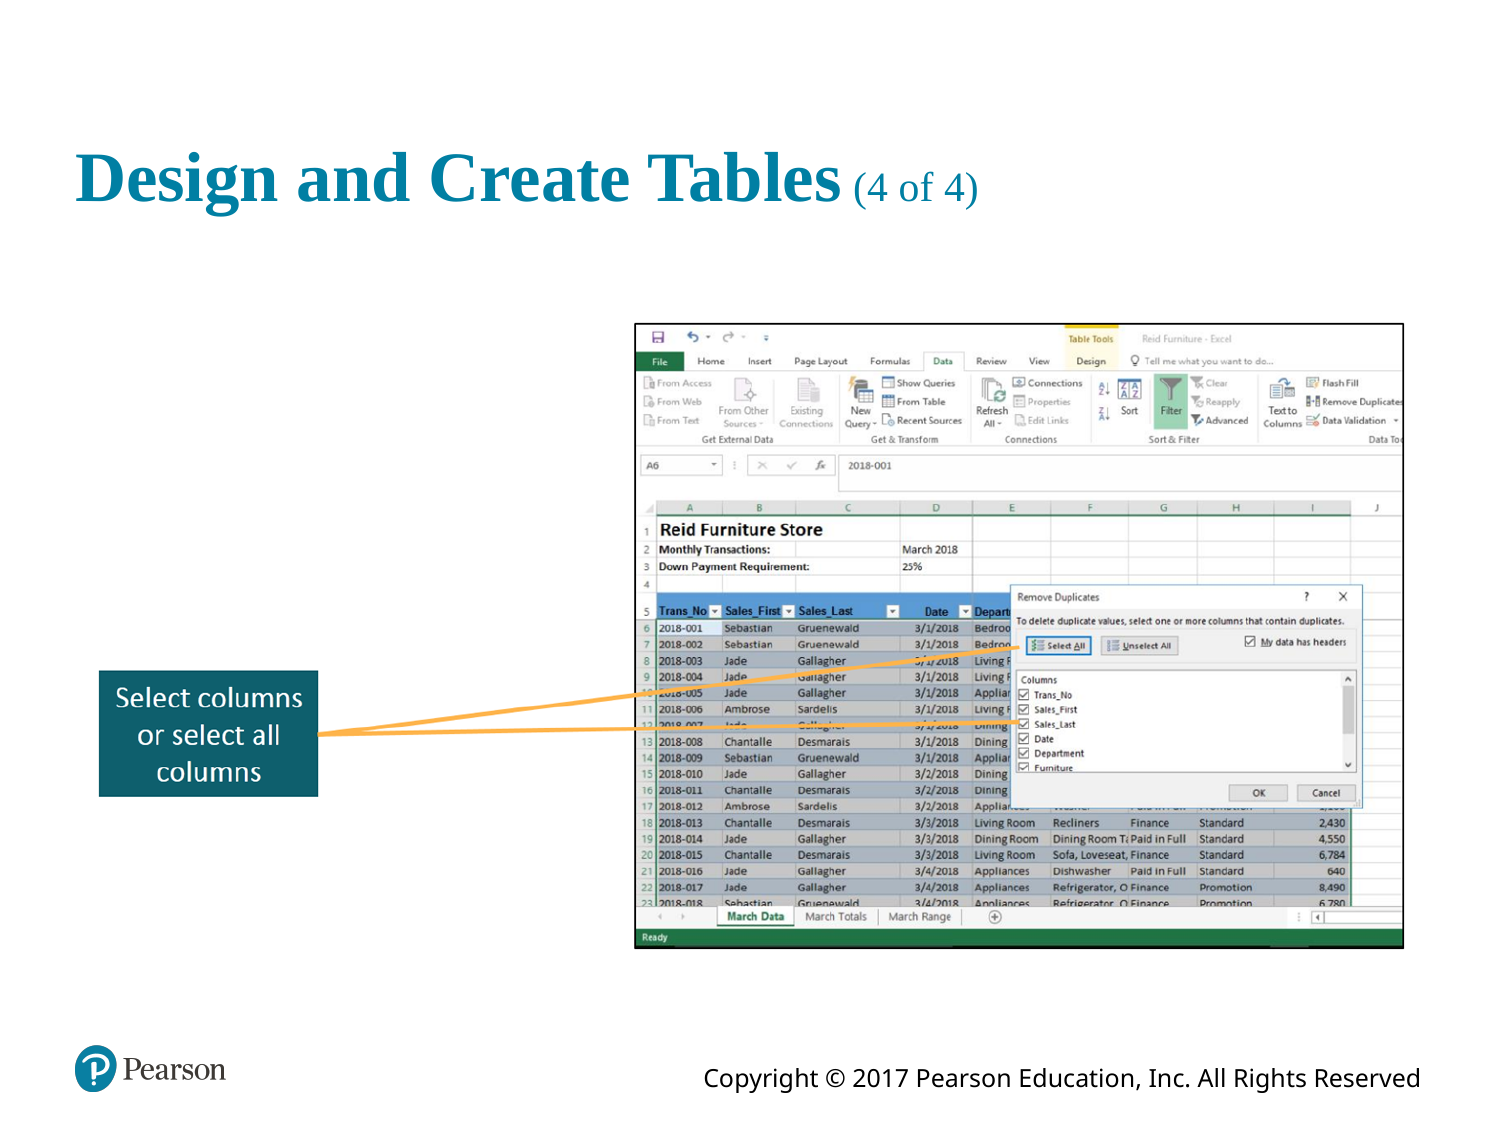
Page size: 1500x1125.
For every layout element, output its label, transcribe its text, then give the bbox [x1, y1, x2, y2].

picture [98, 322, 1405, 951]
title Design and Create Tables (4 of 4) [75, 35, 1425, 216]
picture [75, 1045, 90, 1061]
picture [83, 1054, 109, 1079]
picture [101, 1045, 226, 1092]
picture [75, 1078, 86, 1092]
